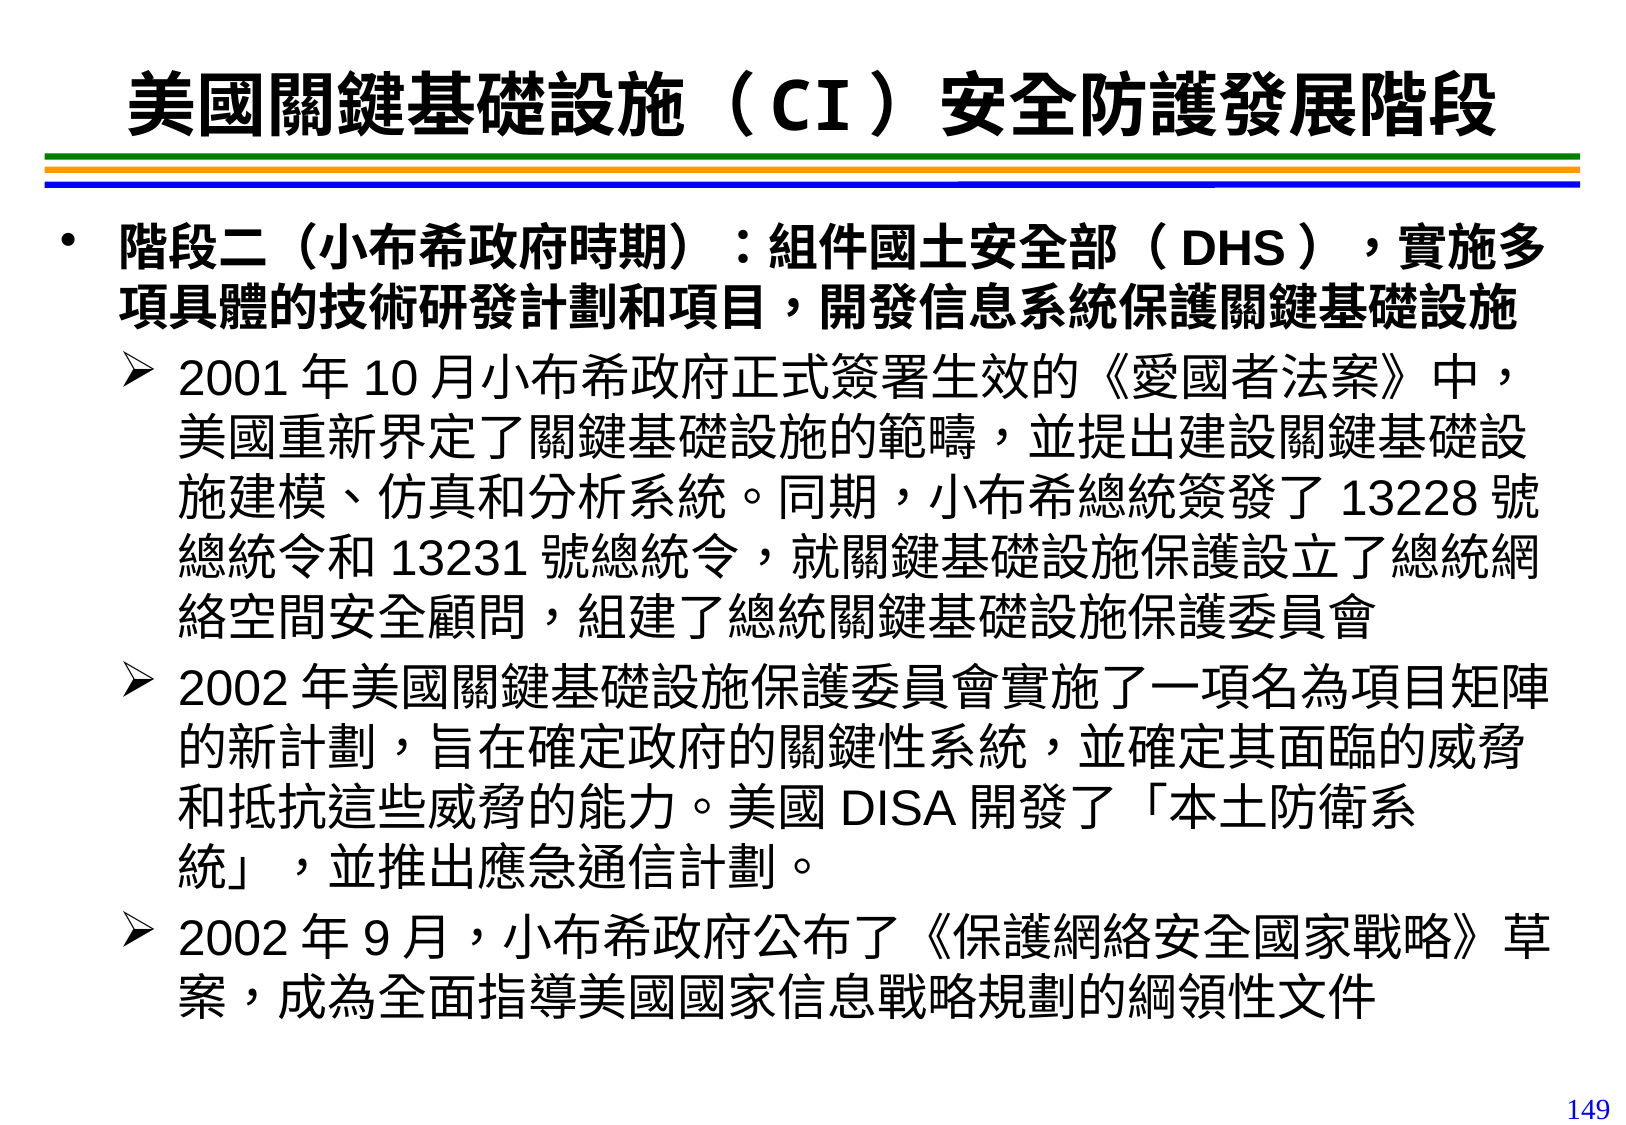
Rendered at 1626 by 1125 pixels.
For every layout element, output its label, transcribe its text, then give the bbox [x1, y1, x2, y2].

title 美國關鍵基礎設施（CI）安全防護發展階段 [81, 45, 1544, 161]
list 階段二（小布希政府時期）：組件國土安全部（DHS），實施多項具體的技術研發計劃和項目，開發信息系統保護關鍵基礎設施 2001年10月小布希政府正式簽署生效的《愛國者法案》中，美國重新界定了關鍵基礎設施的範疇，並提出建設關鍵基礎設施建模、仿真和分析系統。同期，小布希總統簽發了13228號總統令和13231號總統令，就關鍵基礎設施保護設立了總統網絡空間安全顧問，組建了總統關鍵基礎設施保護委員會 2002年美國關鍵基礎設施保護委員會實施了一項名為項目矩陣的新計劃，旨在確定政府的關鍵性系統，並確定其面臨的威脅和抵抗這些威脅的能力。美國DISA開發了「本土防衛系統」，並推出應急通信計劃。 2002年9月，小布希政府公布了《保護網絡安全國家戰略》草案，成為全面指導美國國家信息戰略規劃的綱領性文件 [44, 207, 1581, 1005]
slide_number 149 [1246, 1082, 1625, 1119]
